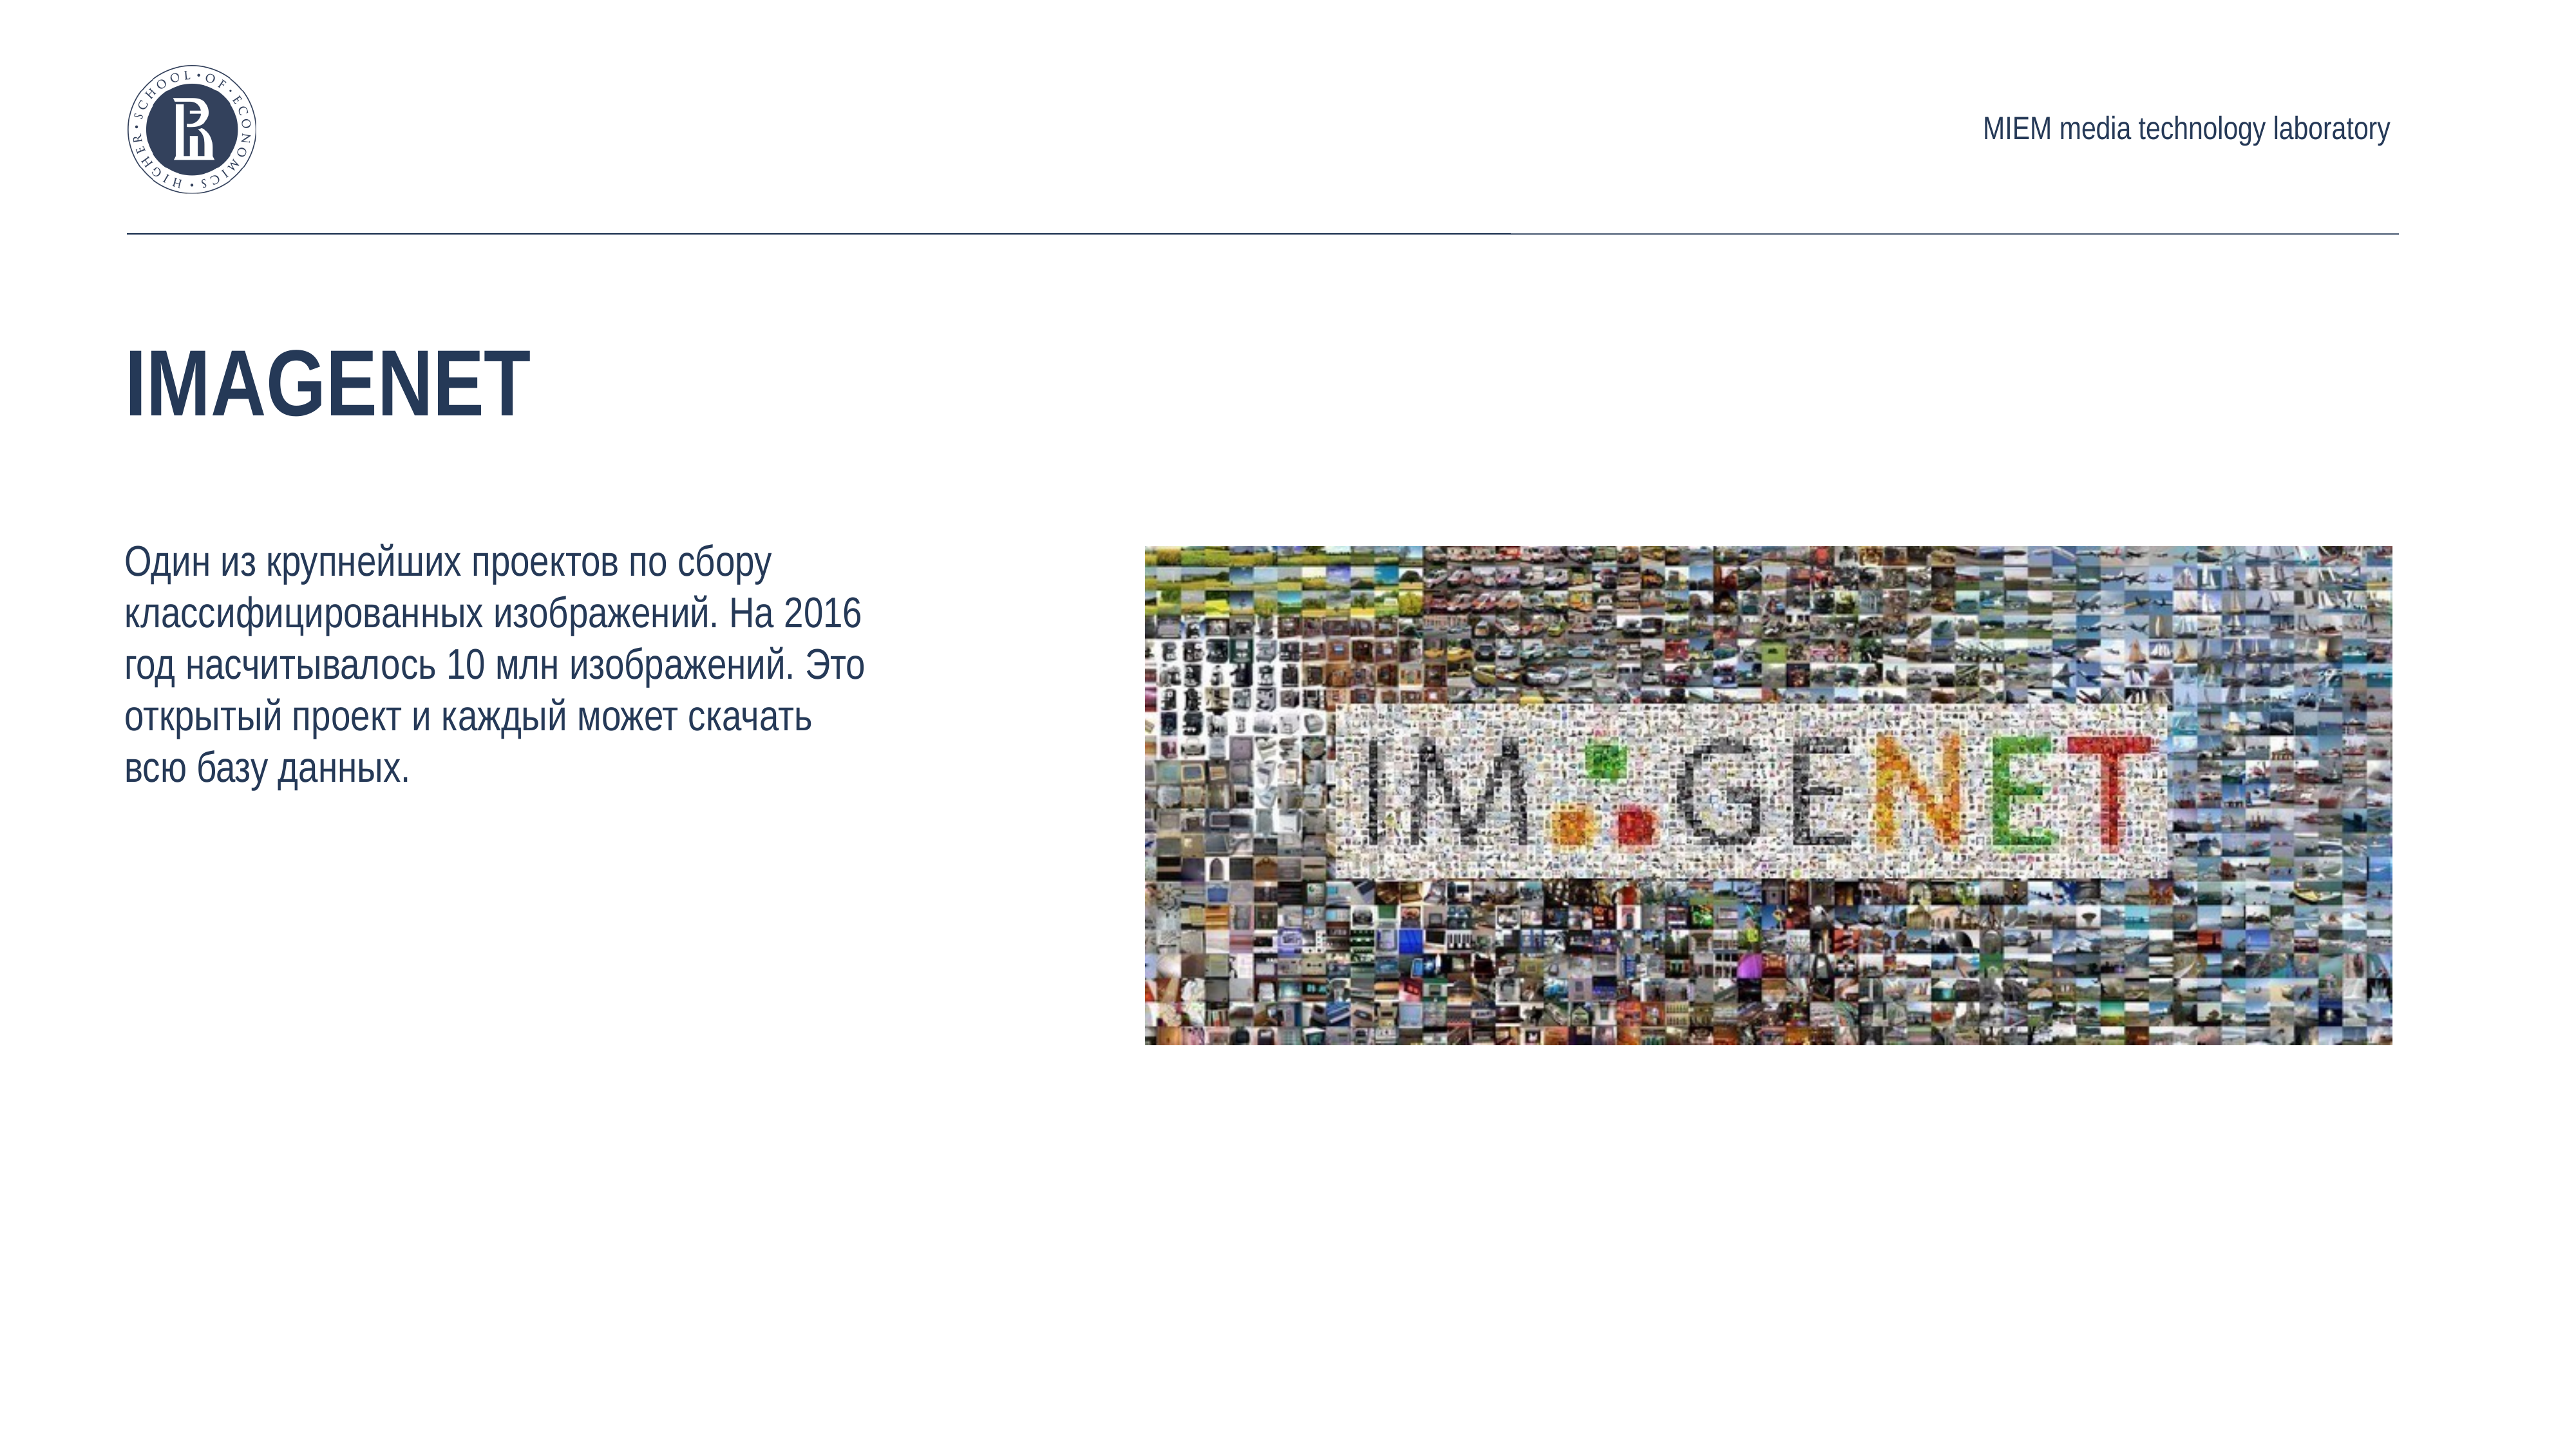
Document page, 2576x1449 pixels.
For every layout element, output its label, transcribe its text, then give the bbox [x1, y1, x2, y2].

picture [1145, 546, 2392, 1045]
text_box Один из крупнейших проектов по сбору классифицированных изображений. На 2016 год насчитывалось 10 млн изображений. Это открытый проект и каждый может скачать всю базу данных. [117, 526, 893, 1323]
text_box Imagenet [118, 314, 2390, 558]
picture [128, 65, 256, 194]
text_box MIEM media technology laboratory [1198, 99, 2399, 154]
